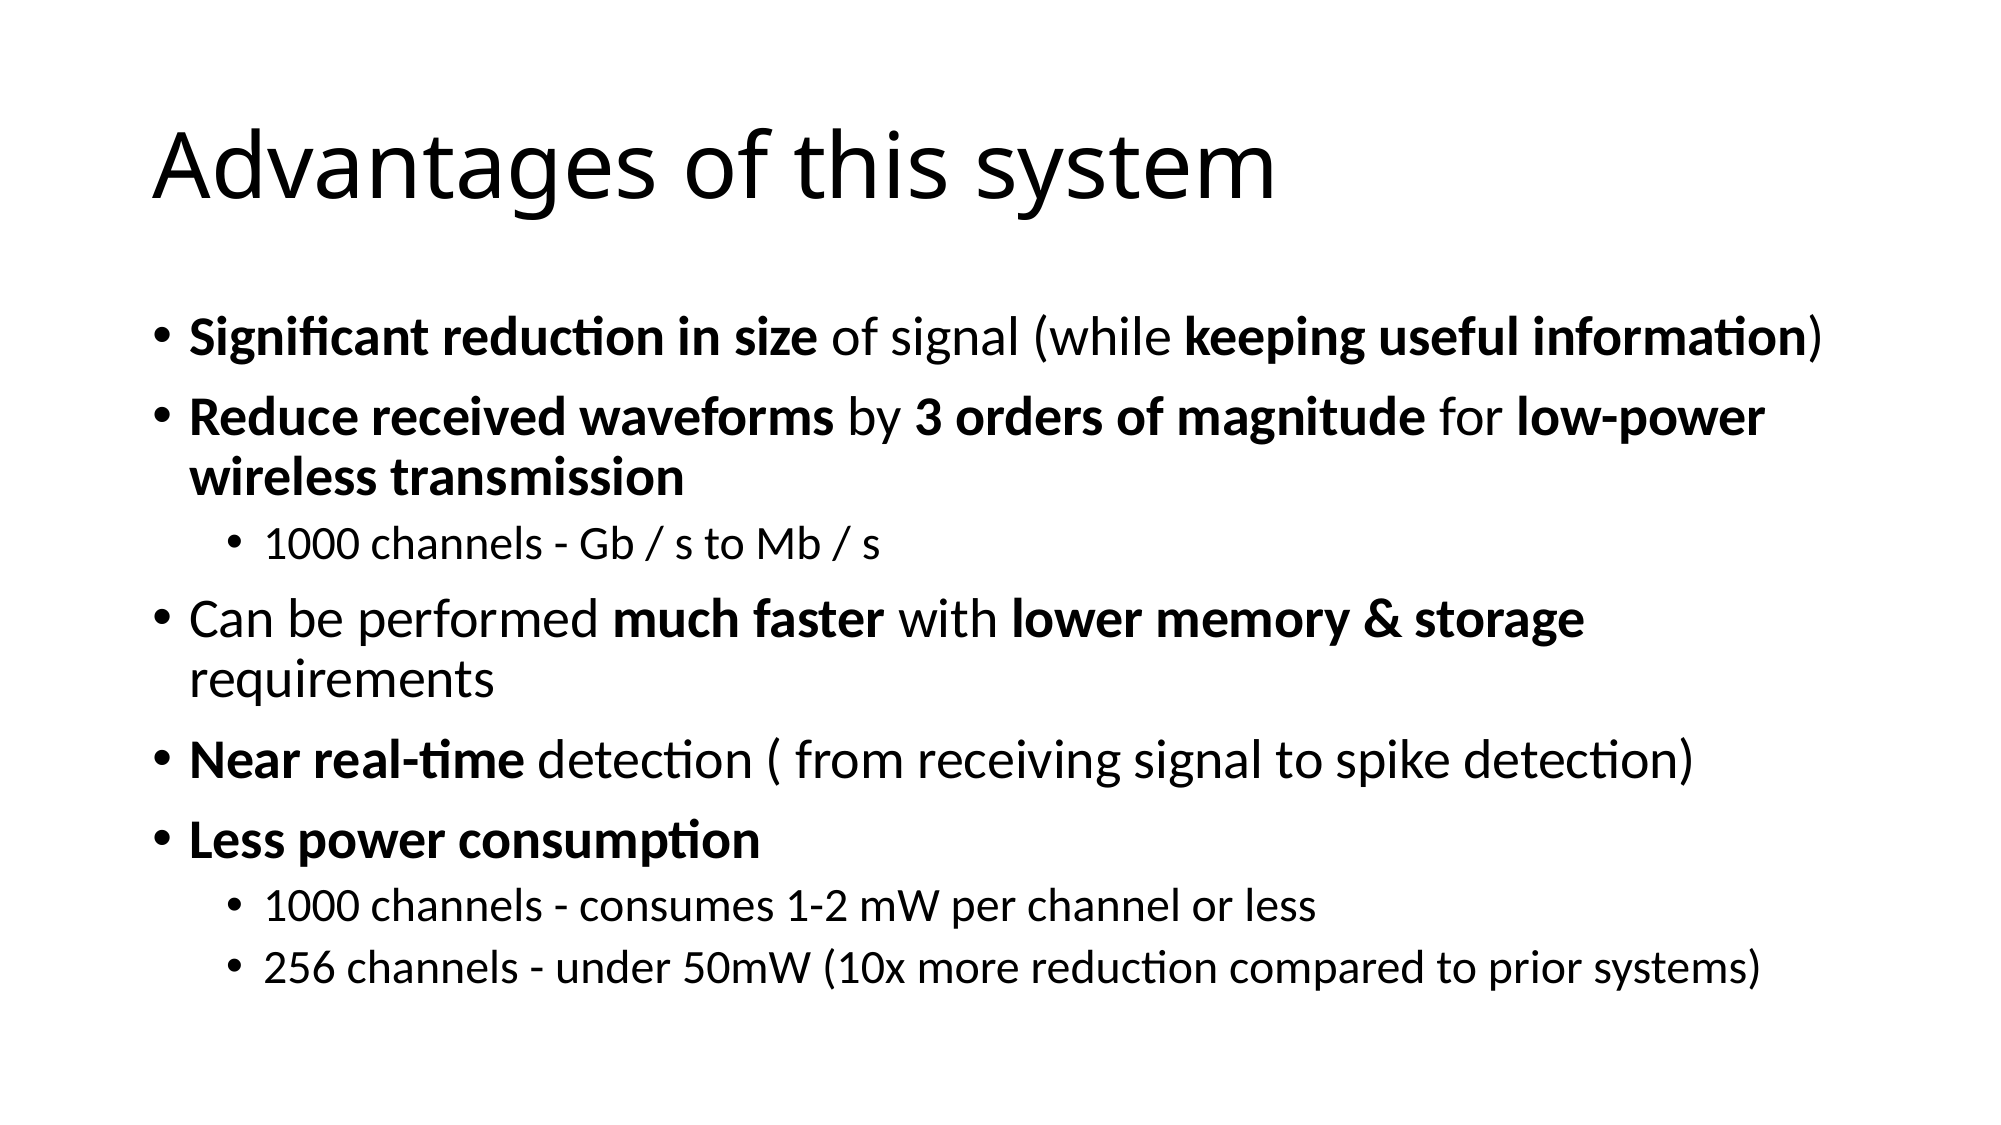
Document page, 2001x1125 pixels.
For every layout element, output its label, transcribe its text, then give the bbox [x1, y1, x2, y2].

title Advantages of this system [137, 59, 1863, 278]
